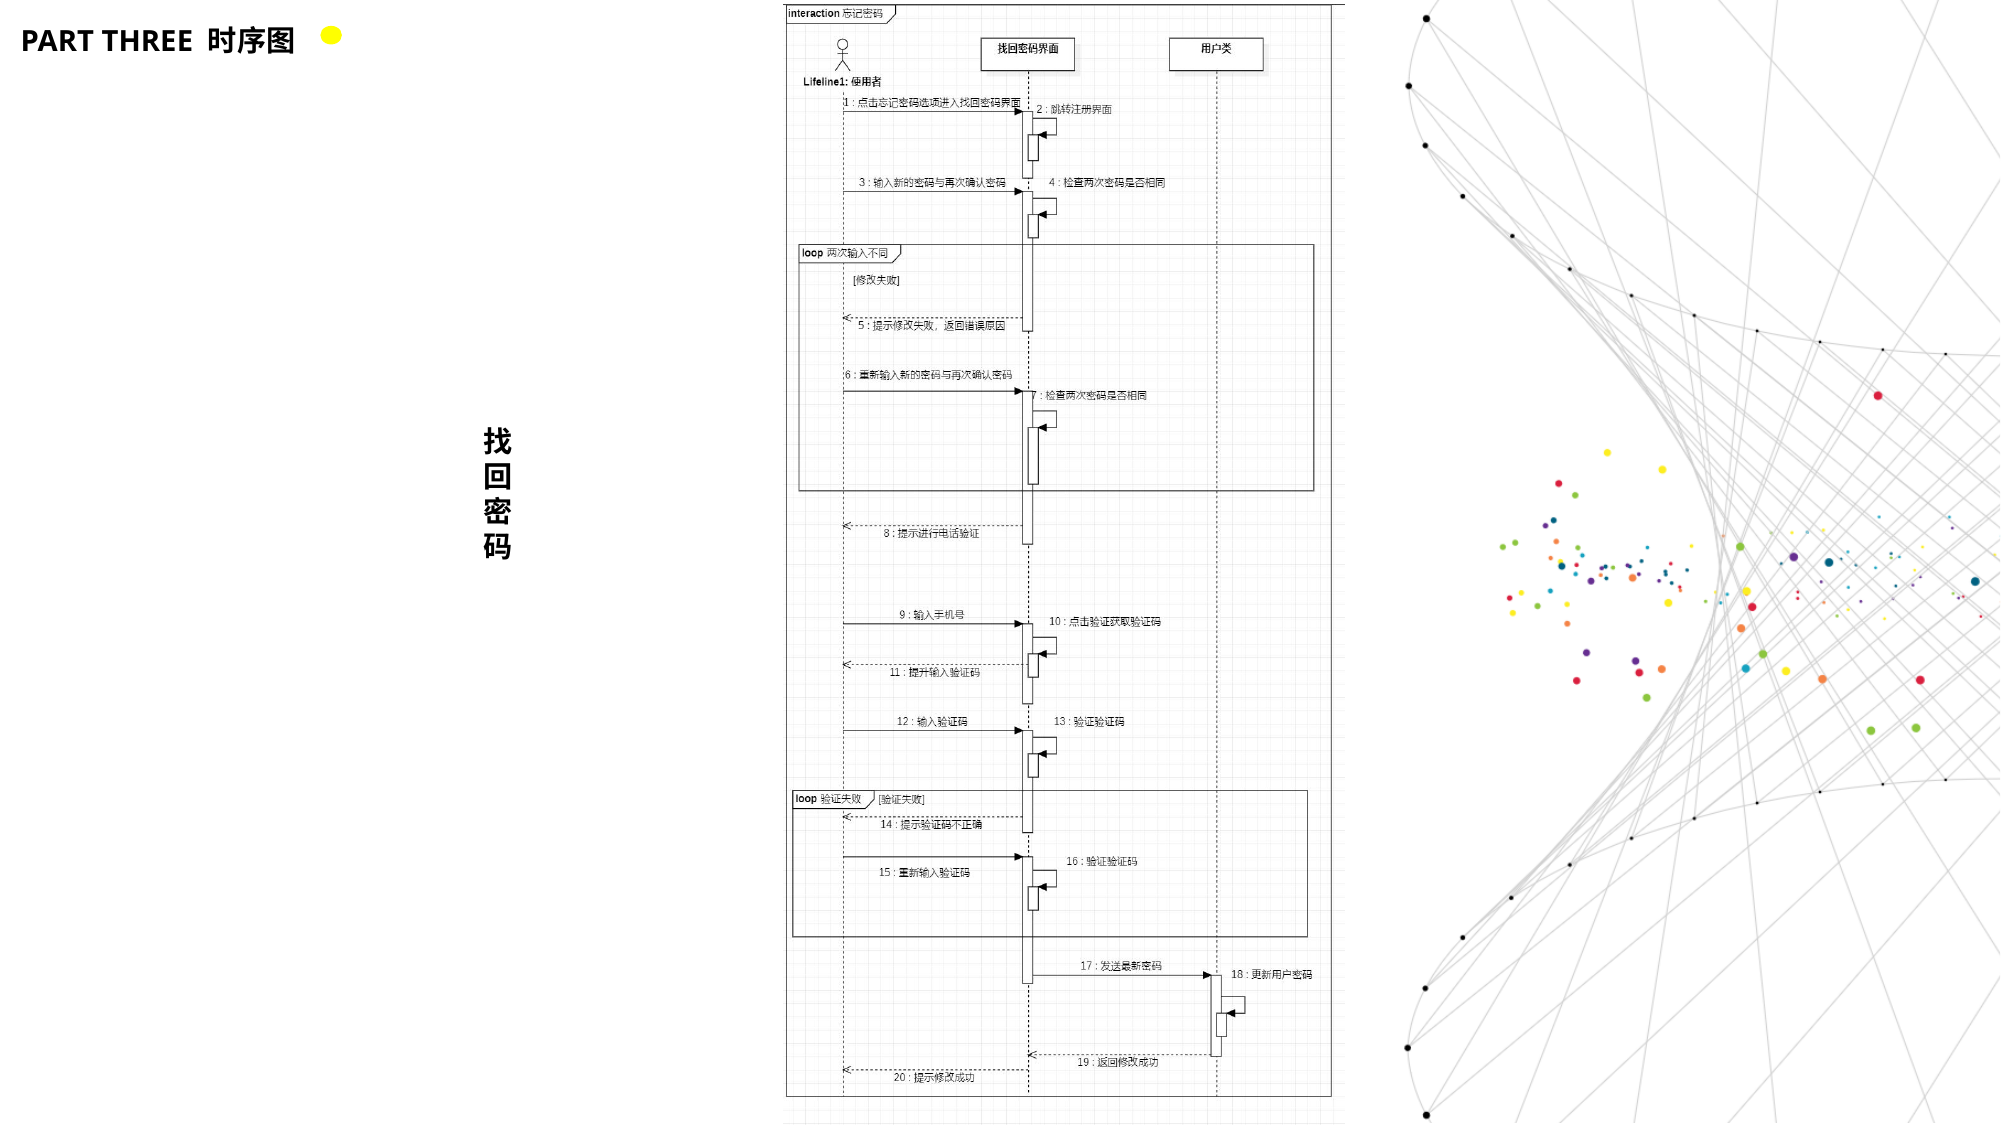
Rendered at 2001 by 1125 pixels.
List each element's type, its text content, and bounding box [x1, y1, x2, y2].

text_box PART THREE 时序图 [5, 4, 311, 65]
text_box [319, 24, 343, 46]
text_box 找回密码 [469, 415, 536, 571]
picture [783, 0, 2001, 1125]
